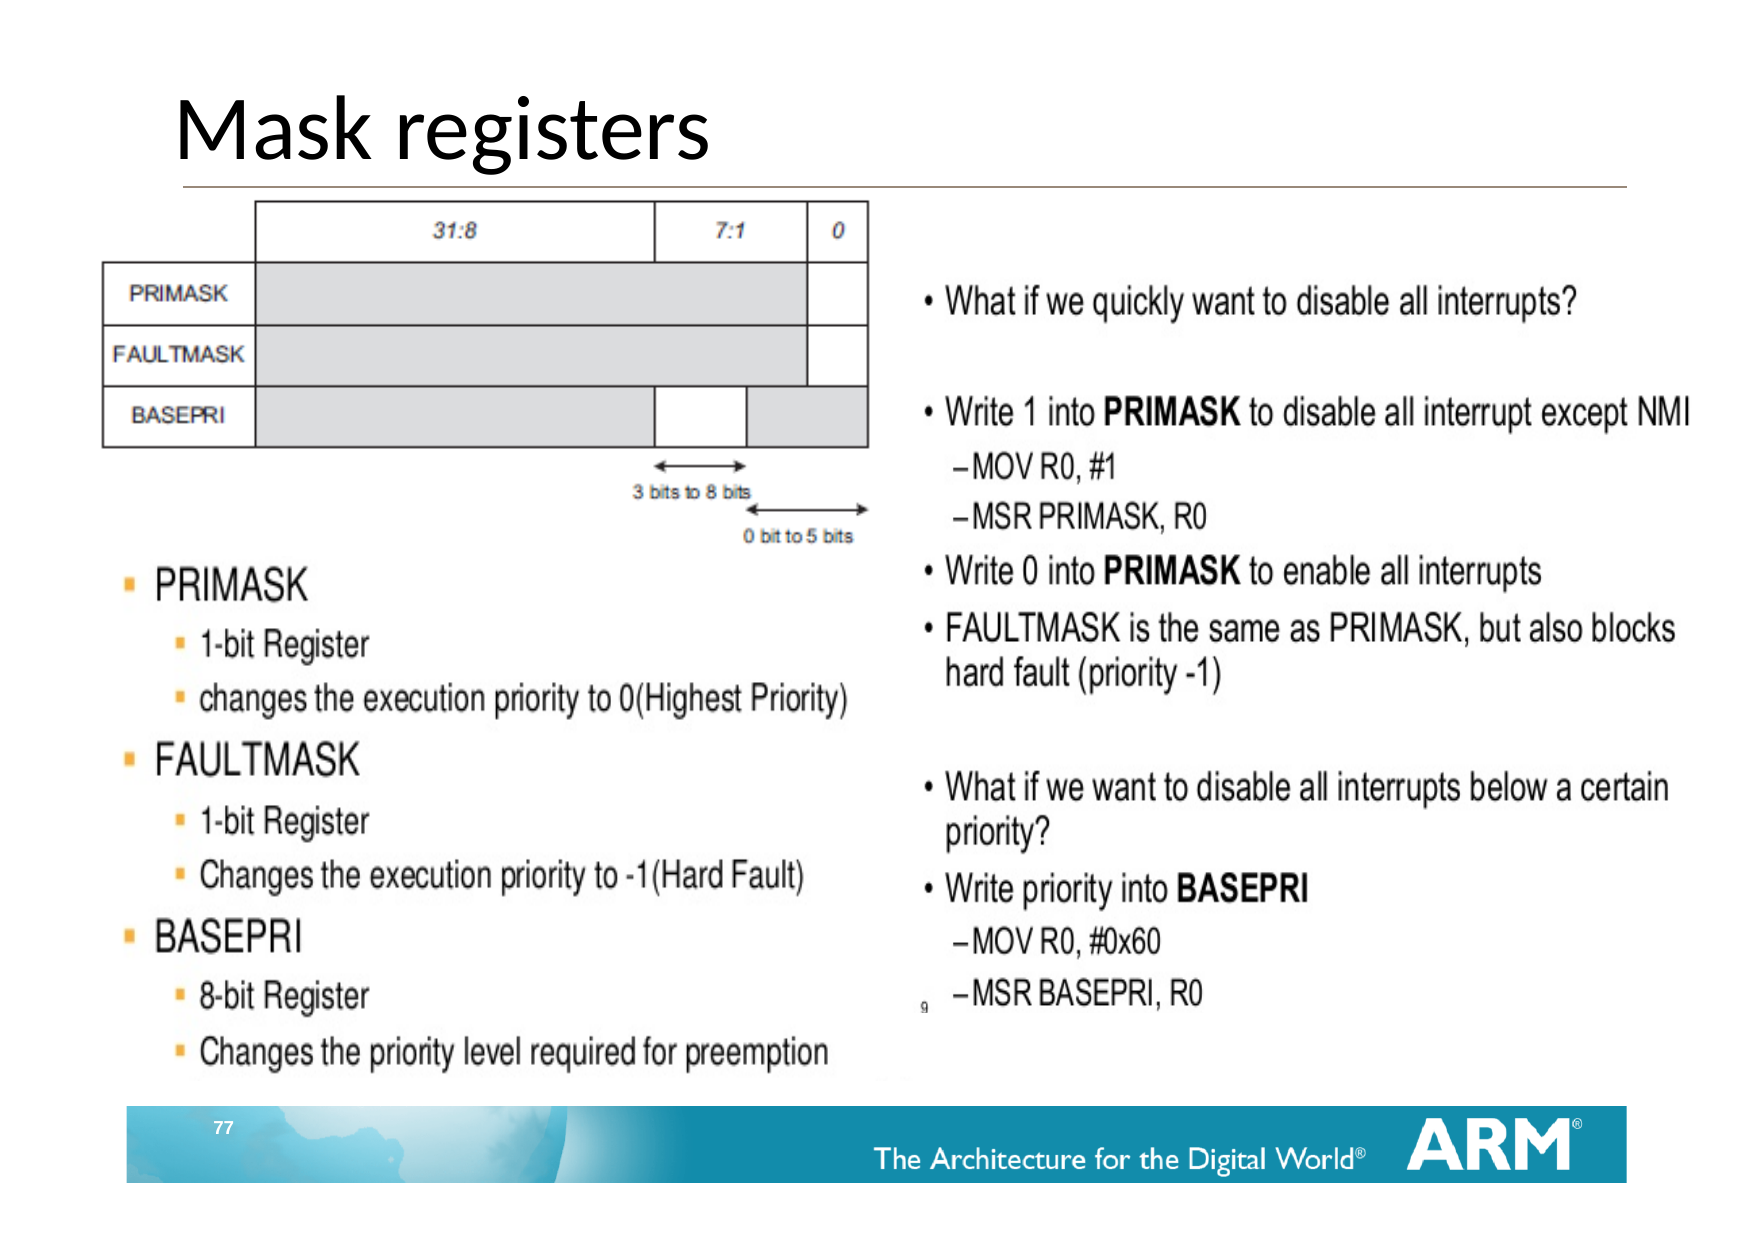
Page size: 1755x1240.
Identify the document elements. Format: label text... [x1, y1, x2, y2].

slide_number 77 [198, 1115, 287, 1176]
title Mask registers [173, 80, 1581, 172]
picture [68, 194, 878, 556]
picture [126, 1106, 1627, 1183]
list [912, 265, 1740, 1013]
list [19, 489, 913, 1081]
